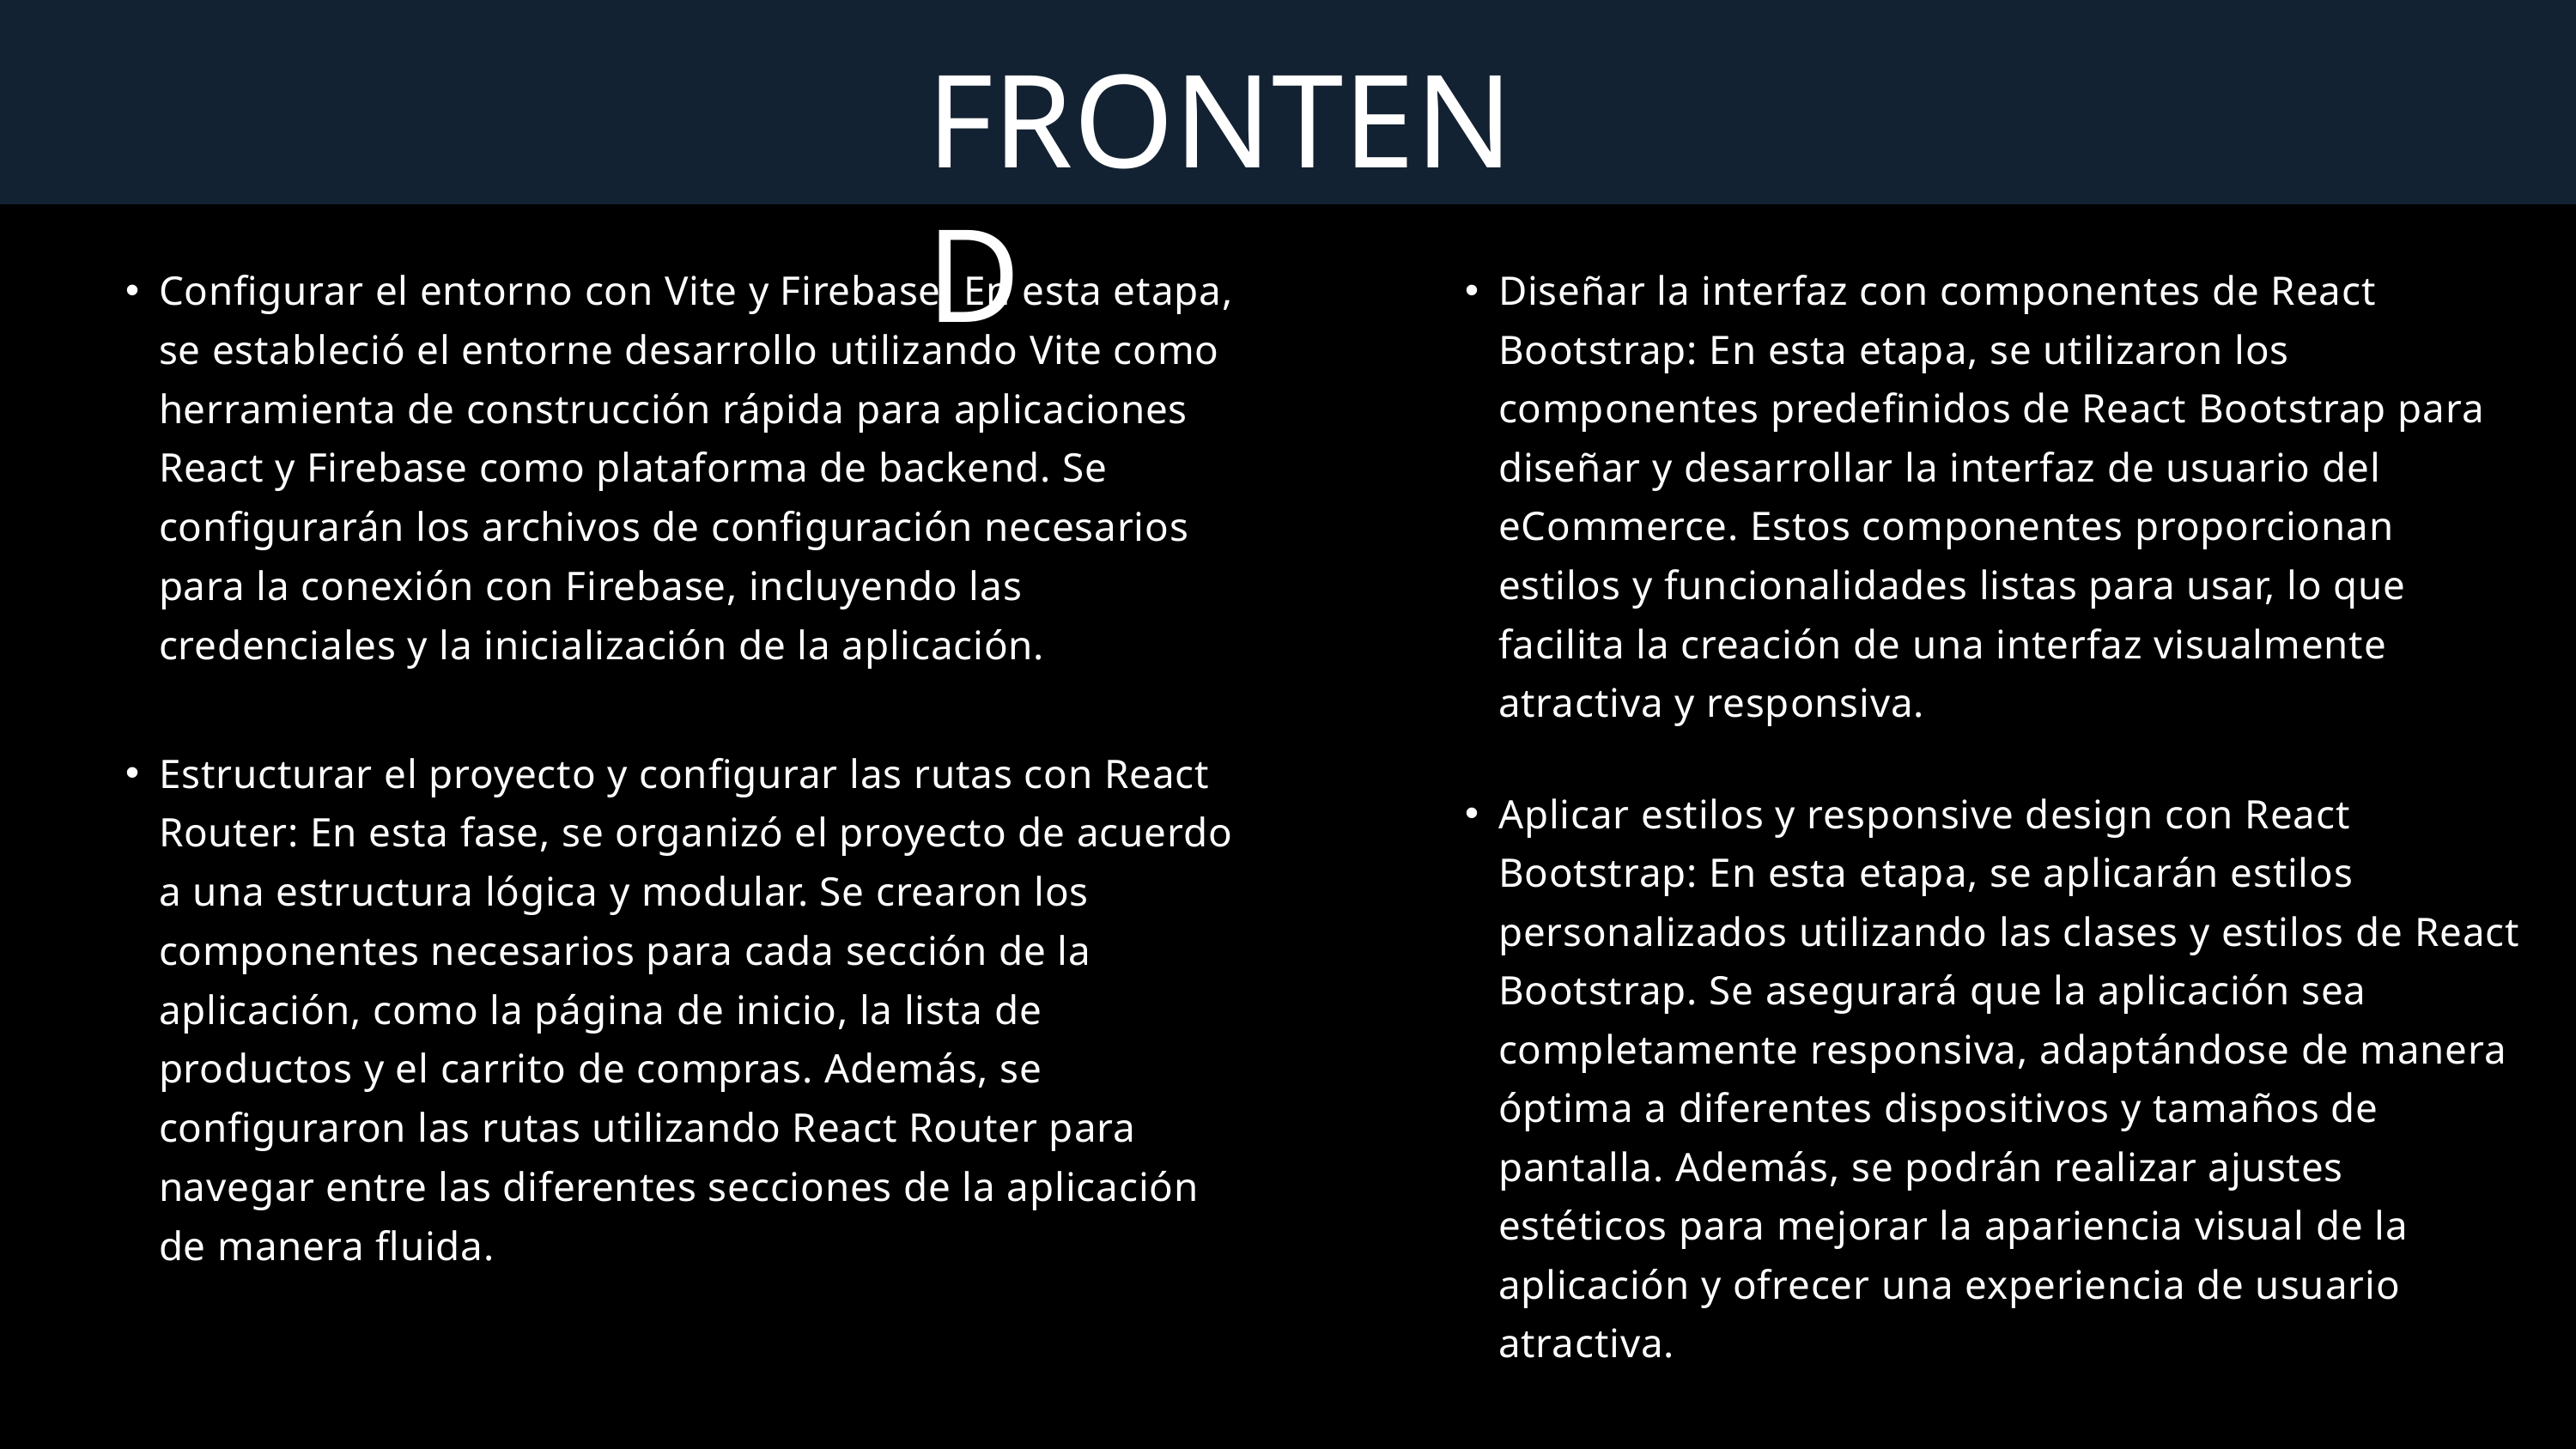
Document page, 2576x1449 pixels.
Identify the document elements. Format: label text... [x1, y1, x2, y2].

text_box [1431, 856, 2524, 1449]
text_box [0, 0, 2576, 205]
text_box FRONTEND [927, 215, 1546, 349]
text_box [91, 259, 1236, 1449]
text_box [1431, 259, 2524, 850]
